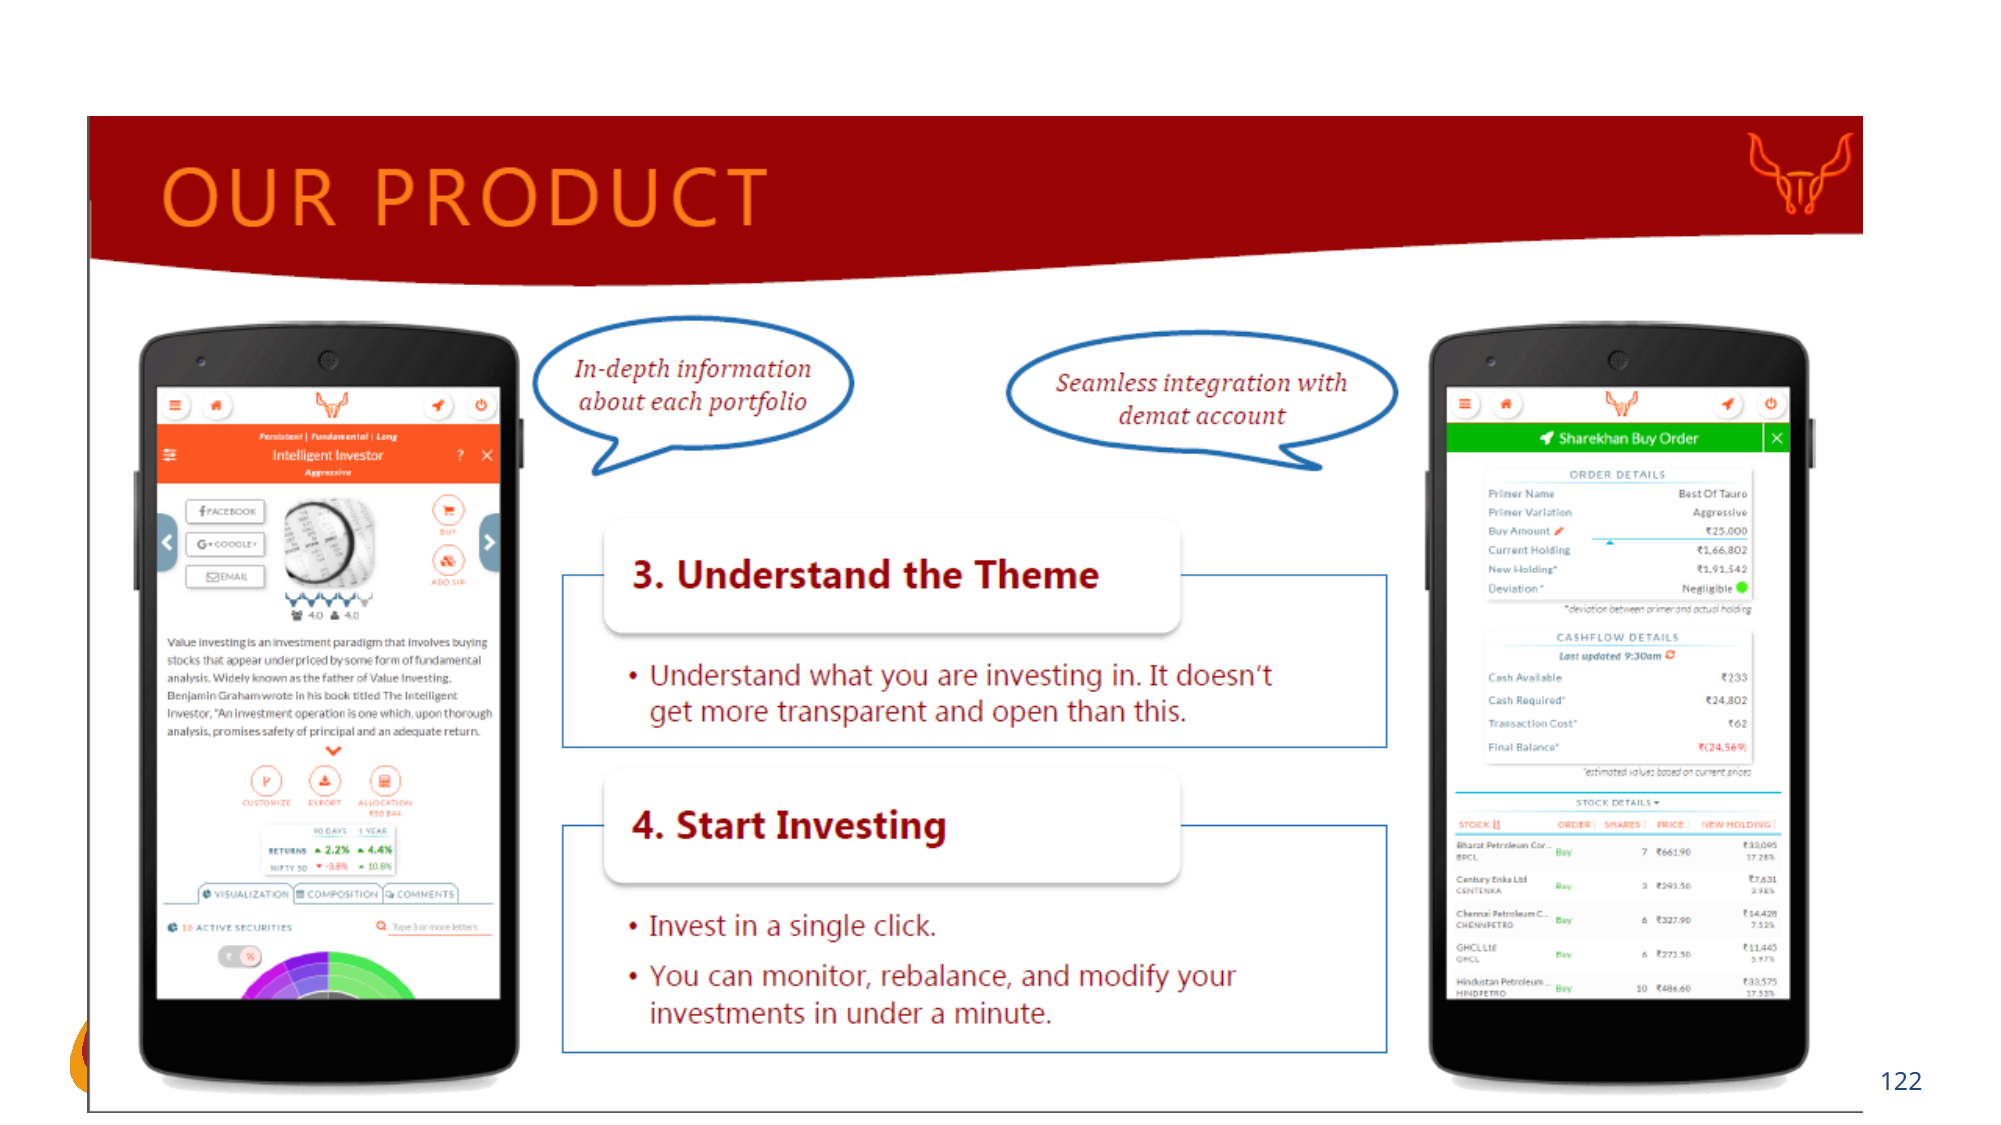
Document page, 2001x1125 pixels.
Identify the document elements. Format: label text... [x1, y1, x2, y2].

slide_number 122 [1868, 1052, 1938, 1113]
picture [62, 116, 1863, 1113]
